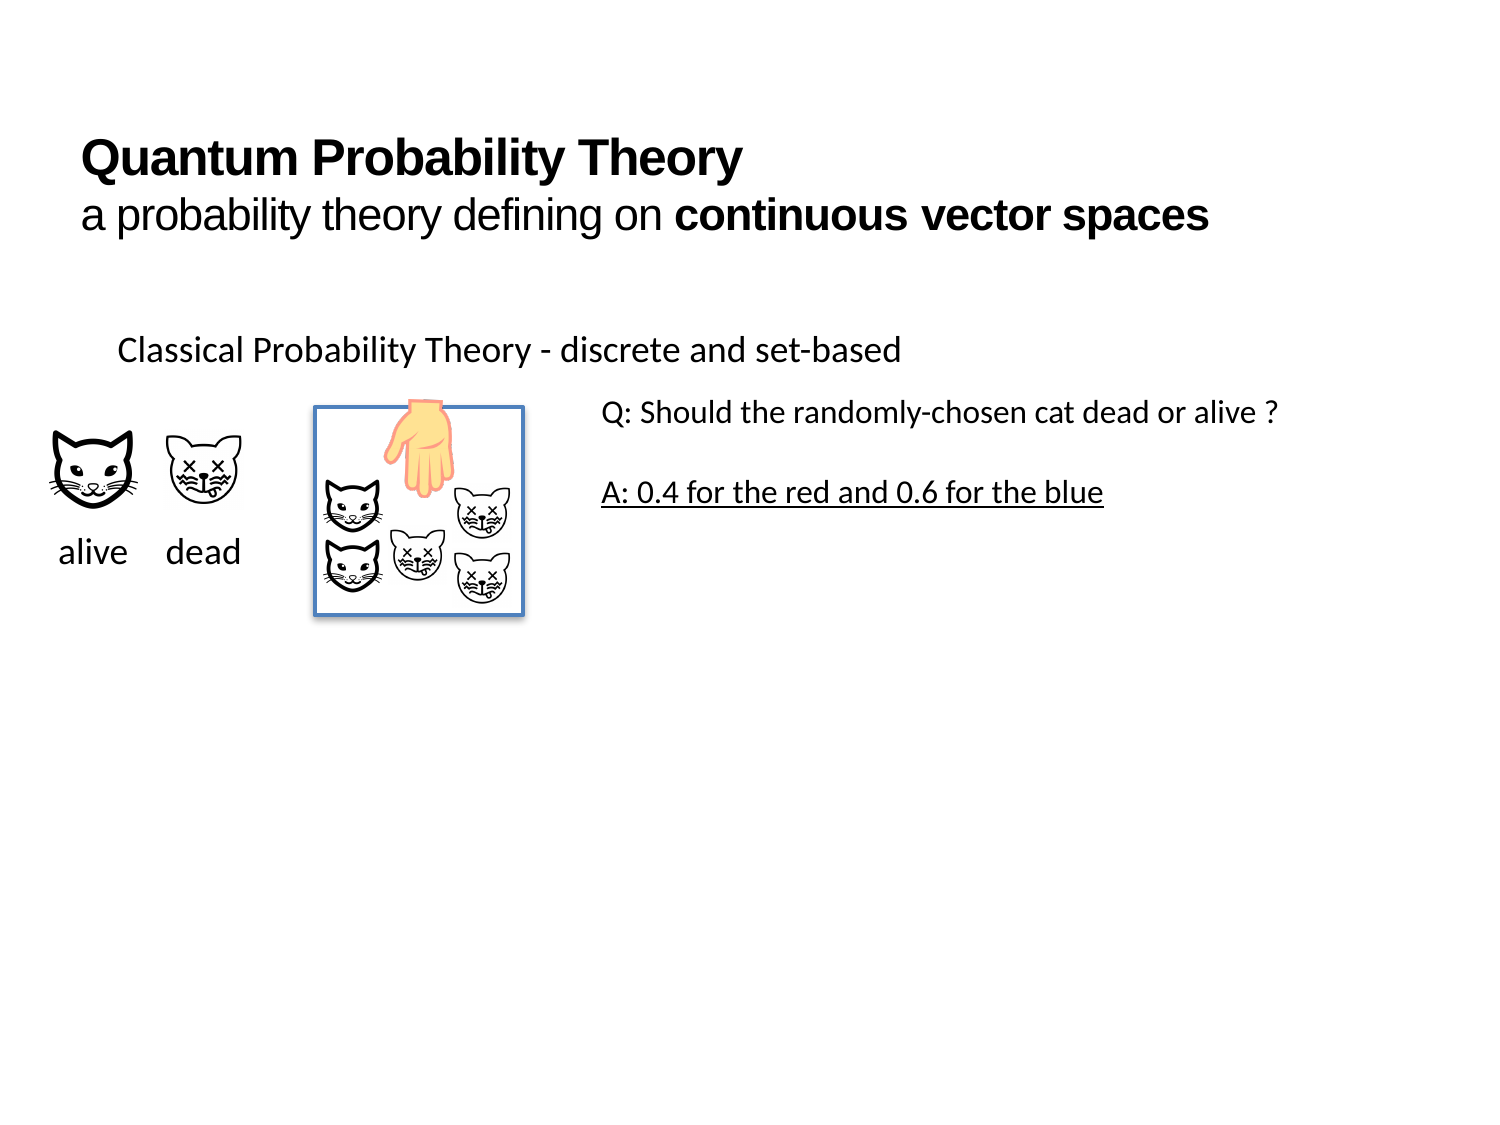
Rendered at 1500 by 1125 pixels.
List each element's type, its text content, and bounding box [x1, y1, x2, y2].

picture [387, 525, 448, 585]
text_box Q: Should the randomly-chosen cat dead or alive ? A: 0.4 for the red and 0.6 for the blue [593, 382, 1289, 518]
picture [323, 398, 512, 596]
picture [163, 429, 244, 510]
text_box dead [158, 519, 250, 580]
text_box [314, 407, 455, 616]
picture [452, 548, 512, 608]
text_box alive [50, 521, 137, 580]
title Quantum Probability Theory a probability theory defining on continuous vector spaces [74, 120, 1426, 244]
text_box [473, 407, 523, 616]
text_box Classical Probability Theory - discrete and set-based [110, 317, 911, 378]
picture [49, 424, 138, 514]
